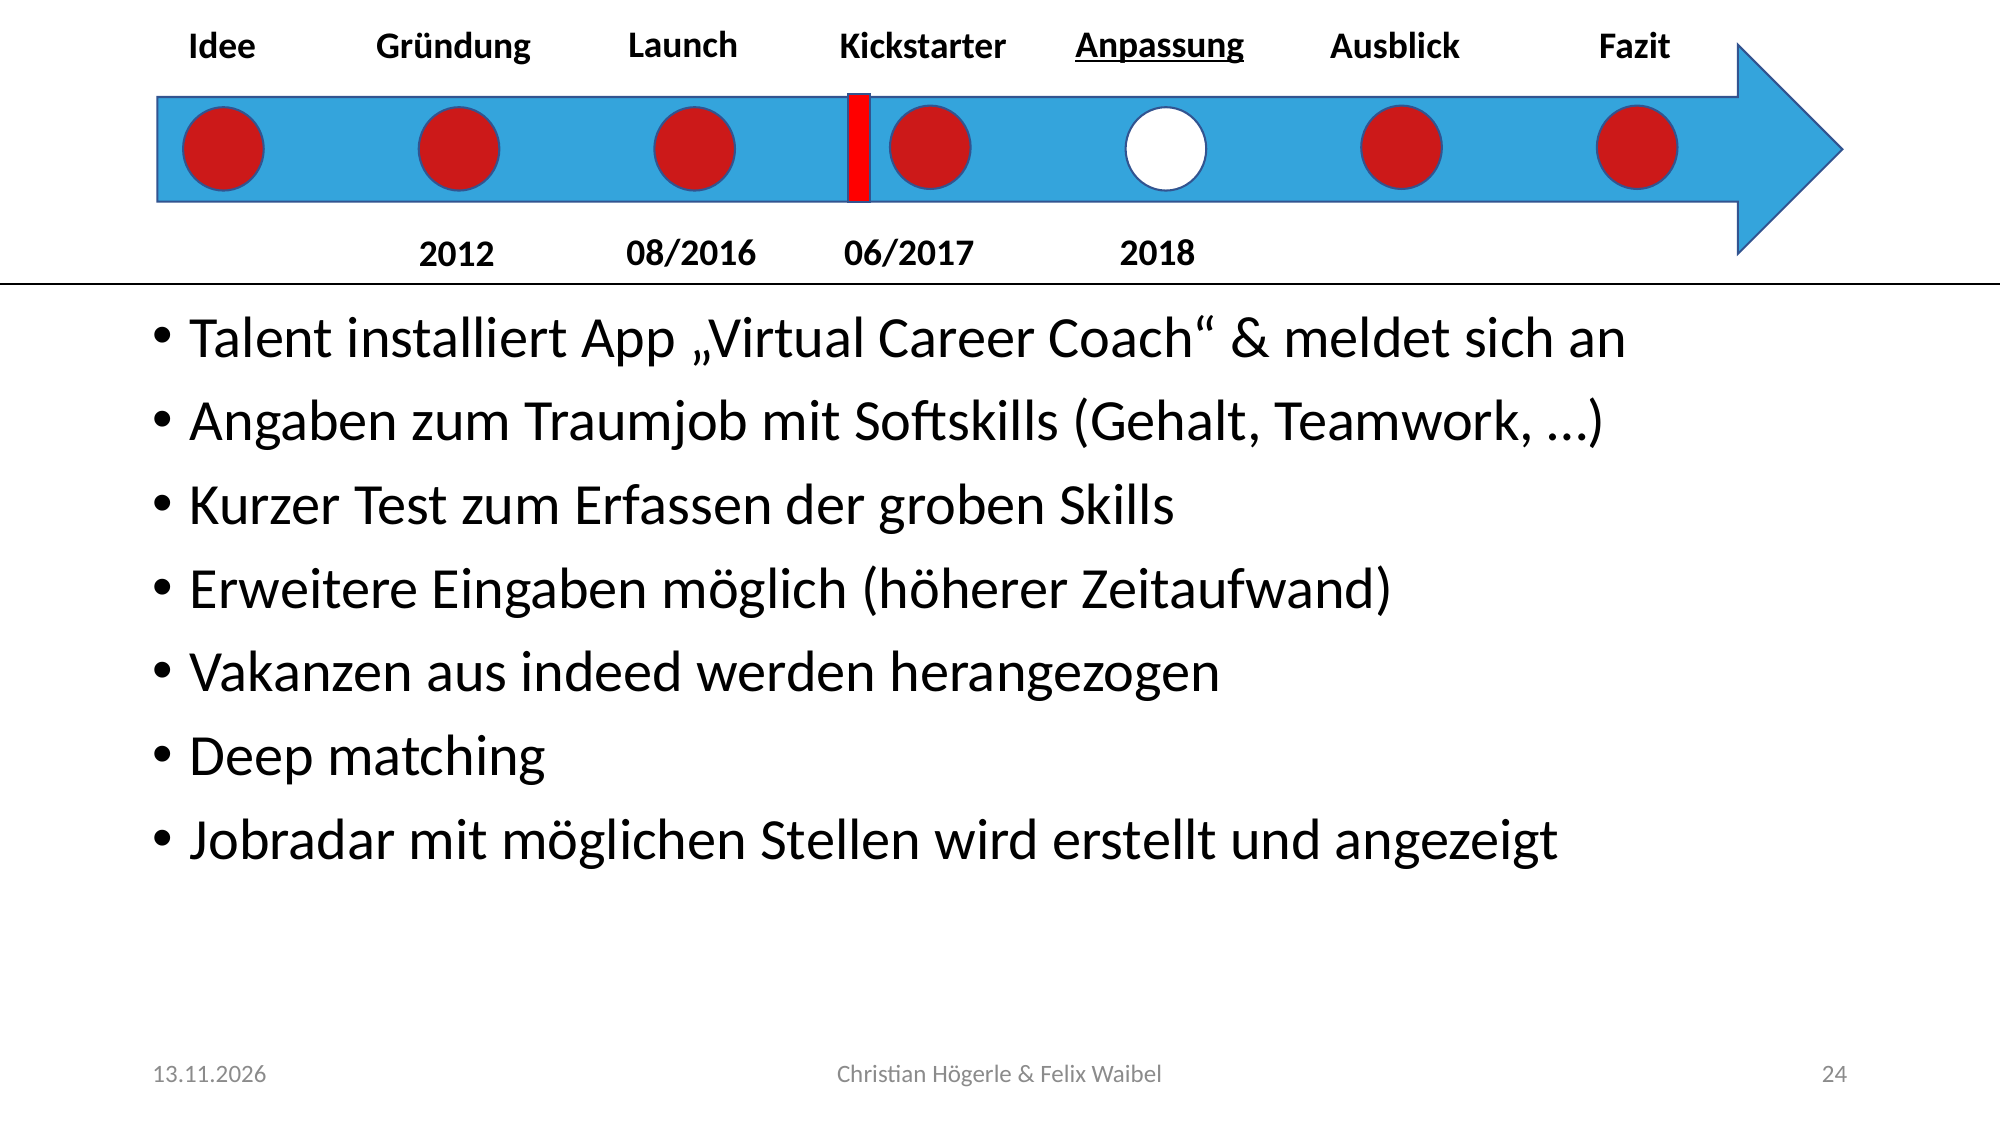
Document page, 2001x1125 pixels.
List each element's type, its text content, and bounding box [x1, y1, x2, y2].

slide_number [137, 1042, 588, 1103]
slide_number 24 [1412, 1042, 1863, 1103]
list Talent installiert App „Virtual Career Coach“ & meldet sich an Angaben zum Traumjob mit Softskills (Gehalt, Teamwork, …) Kurzer Test zum Erfassen der groben Skills Erweitere Eingaben möglich (höherer Zeitaufwand) Vakanzen aus indeed werden herangezogen Deep matching Jobradar mit möglichen Stellen wird erstellt und angezeigt [137, 299, 1863, 1014]
footer Christian Högerle & Felix Waibel [662, 1042, 1338, 1103]
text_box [157, 12, 1843, 283]
